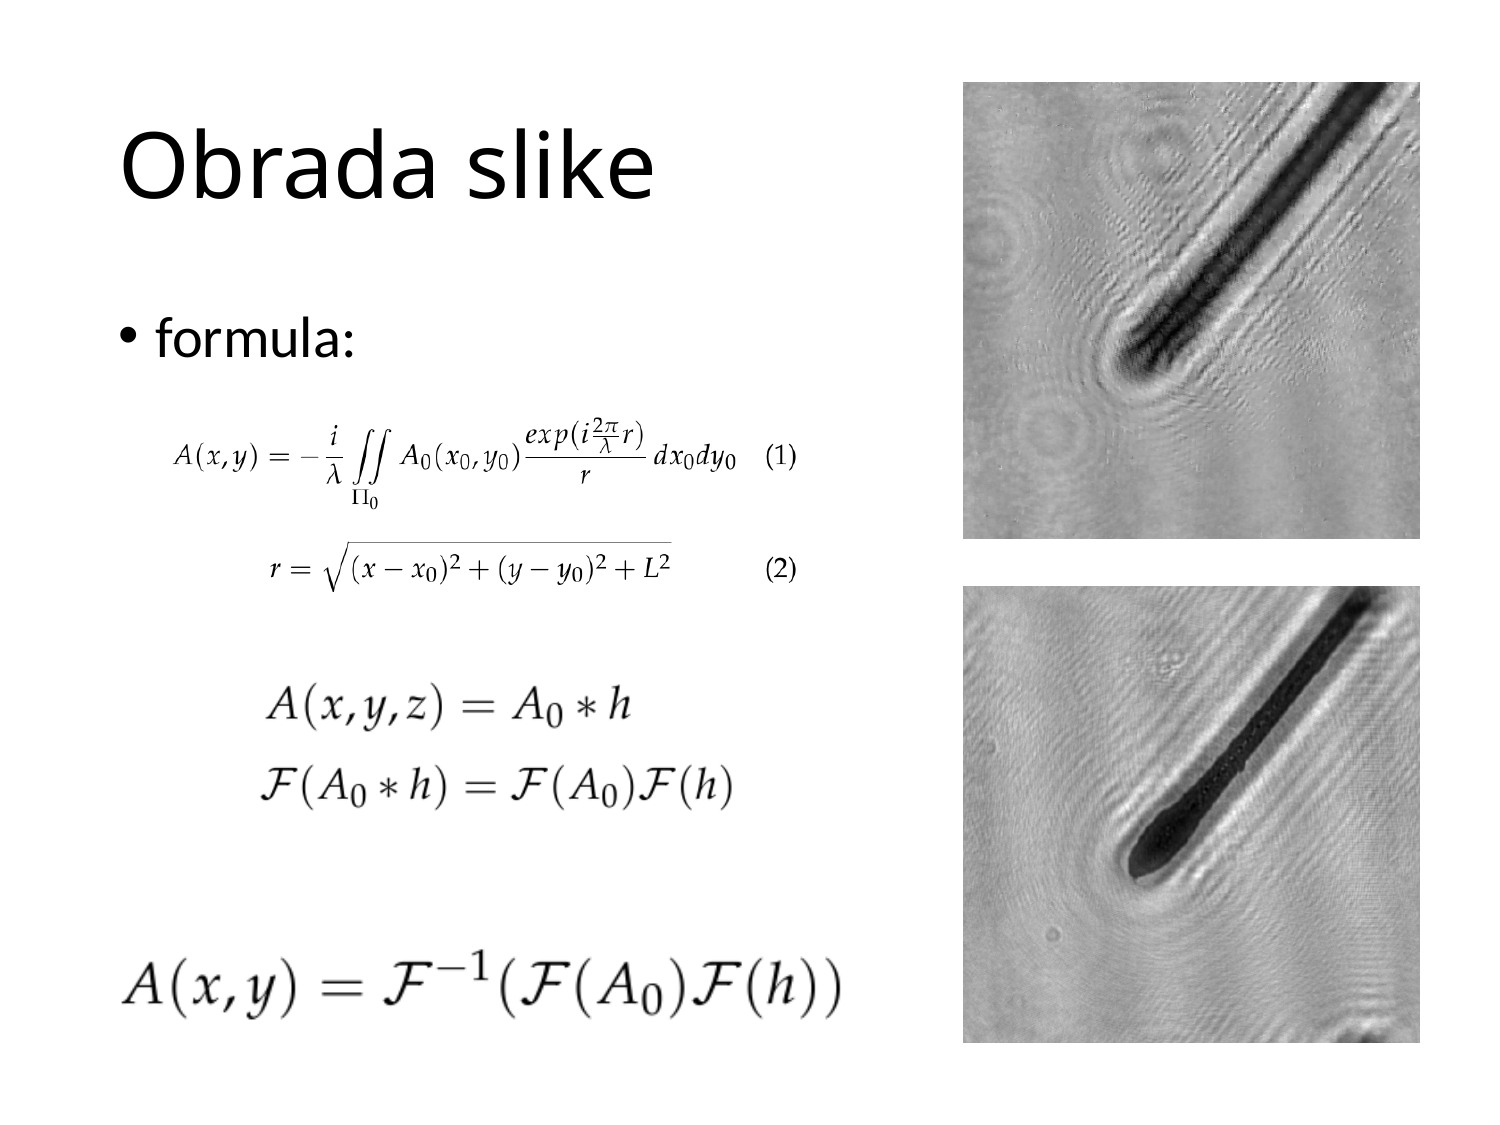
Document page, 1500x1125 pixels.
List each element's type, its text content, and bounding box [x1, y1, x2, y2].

picture [963, 586, 1421, 1043]
picture [136, 398, 812, 608]
picture [963, 82, 1421, 539]
picture [210, 648, 777, 839]
title Obrada slike [103, 59, 1397, 278]
picture [40, 887, 901, 1079]
list formula: [103, 299, 877, 887]
